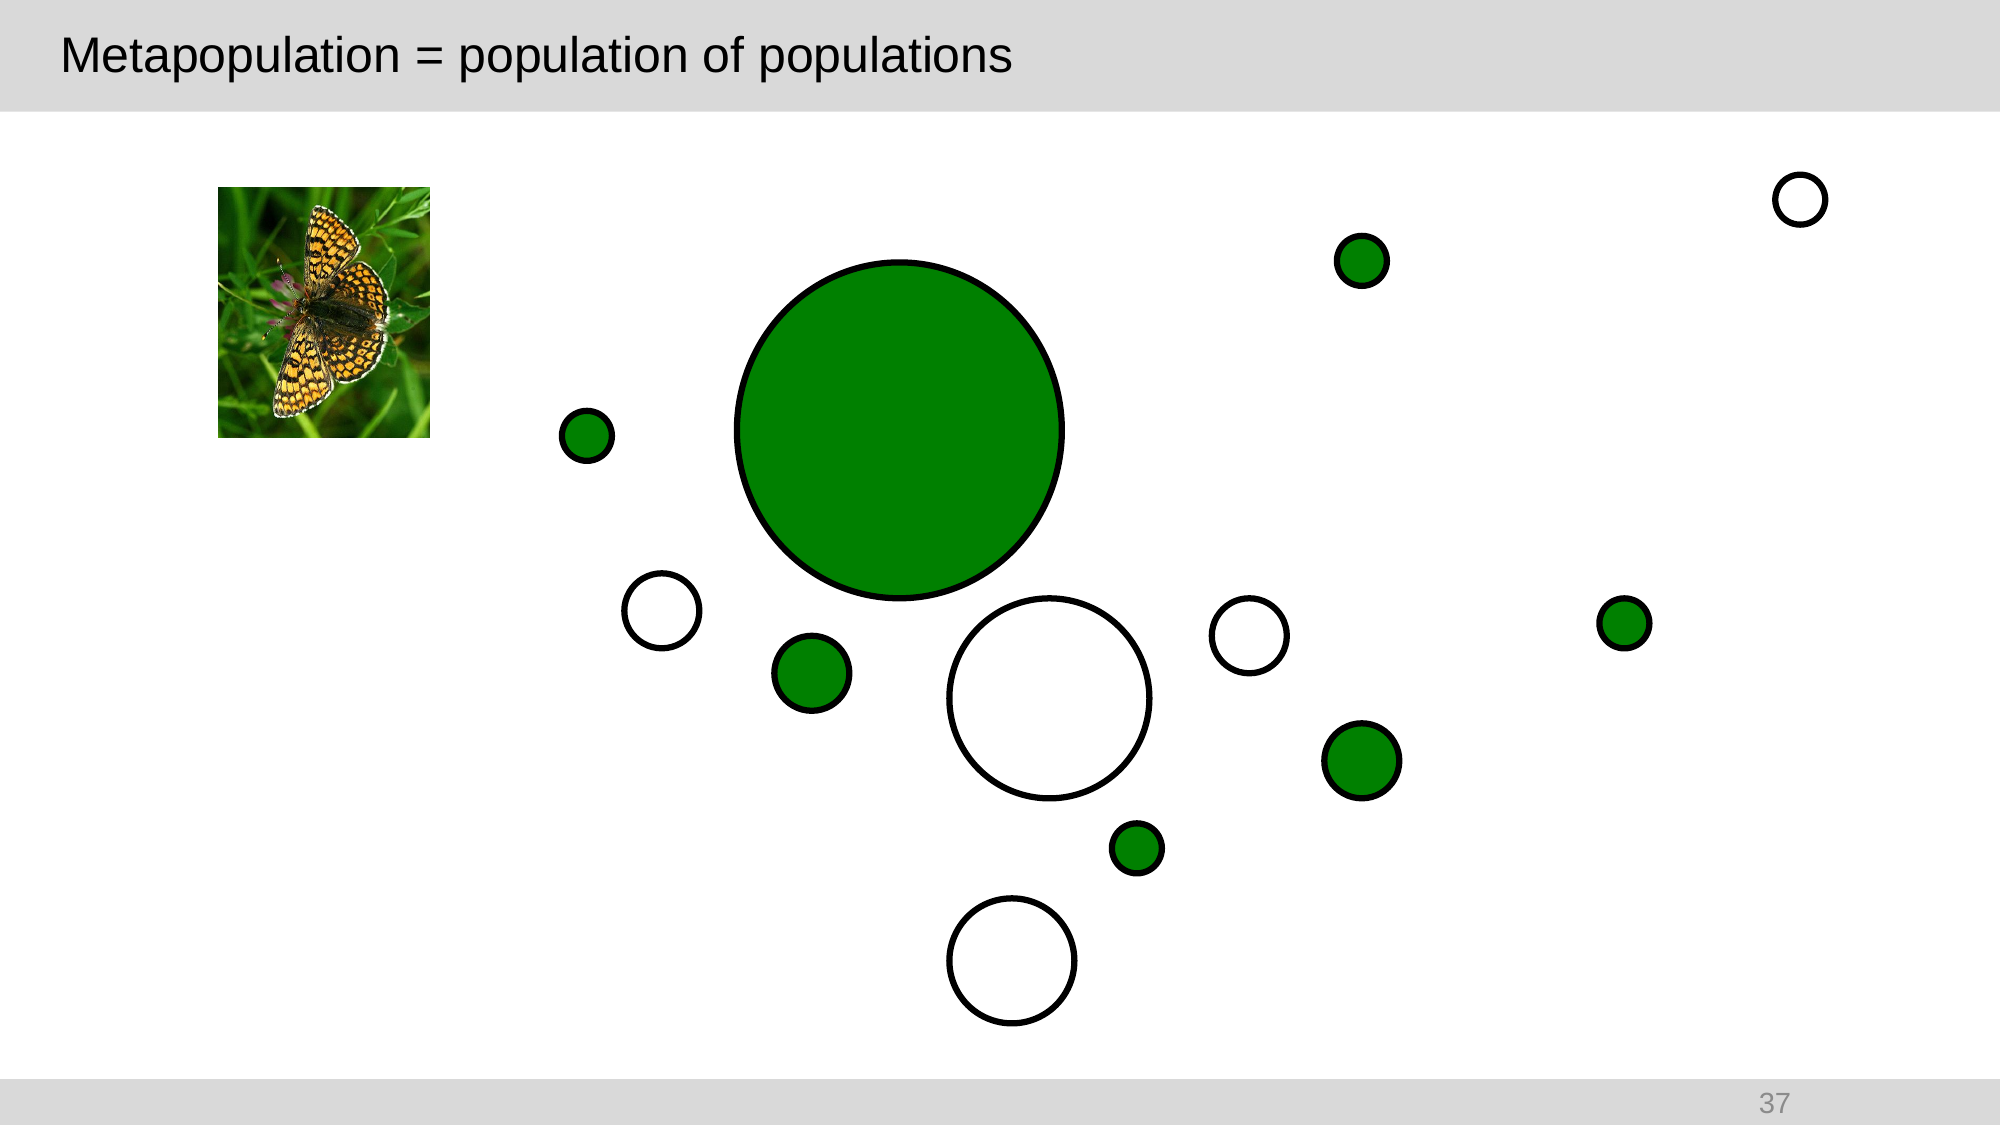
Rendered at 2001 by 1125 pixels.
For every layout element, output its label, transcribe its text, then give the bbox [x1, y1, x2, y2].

text_box [774, 635, 850, 711]
text_box [624, 573, 700, 649]
footer [0, 1079, 1550, 1125]
text_box [561, 410, 612, 461]
title Metapopulation = population of populations [0, 0, 2000, 112]
picture [218, 187, 430, 438]
text_box [1336, 235, 1387, 286]
slide_number 37 [1550, 1079, 2000, 1125]
text_box [949, 598, 1150, 799]
text_box [1111, 823, 1162, 874]
text_box [1211, 598, 1287, 674]
text_box [1599, 598, 1650, 649]
text_box [1324, 723, 1400, 799]
text_box [949, 898, 1075, 1024]
text_box [736, 262, 1062, 599]
text_box [1775, 174, 1826, 225]
